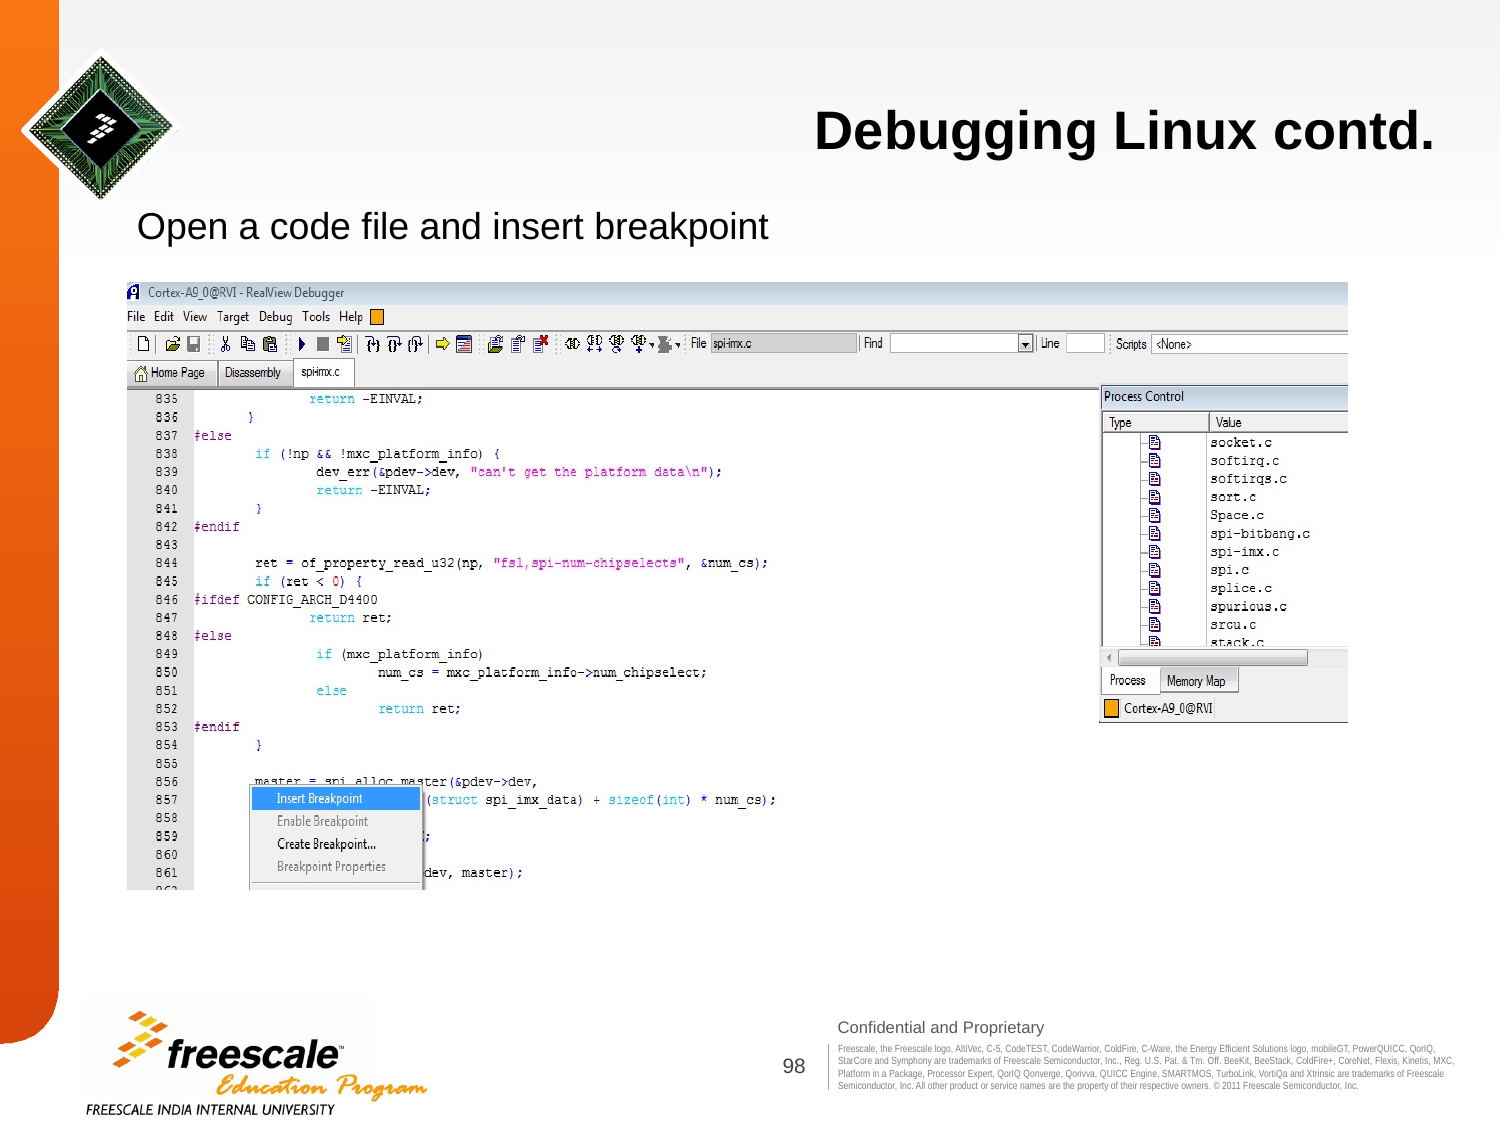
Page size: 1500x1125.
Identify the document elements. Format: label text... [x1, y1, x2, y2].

picture [104, 129, 180, 208]
title Debugging Linux contd. [180, 73, 1452, 182]
text_box Open a code file and insert breakpoint [122, 194, 1230, 255]
picture [30, 57, 172, 199]
picture [23, 50, 97, 126]
picture [23, 135, 98, 208]
picture [127, 282, 1349, 890]
picture [77, 997, 435, 1123]
picture [106, 50, 180, 122]
